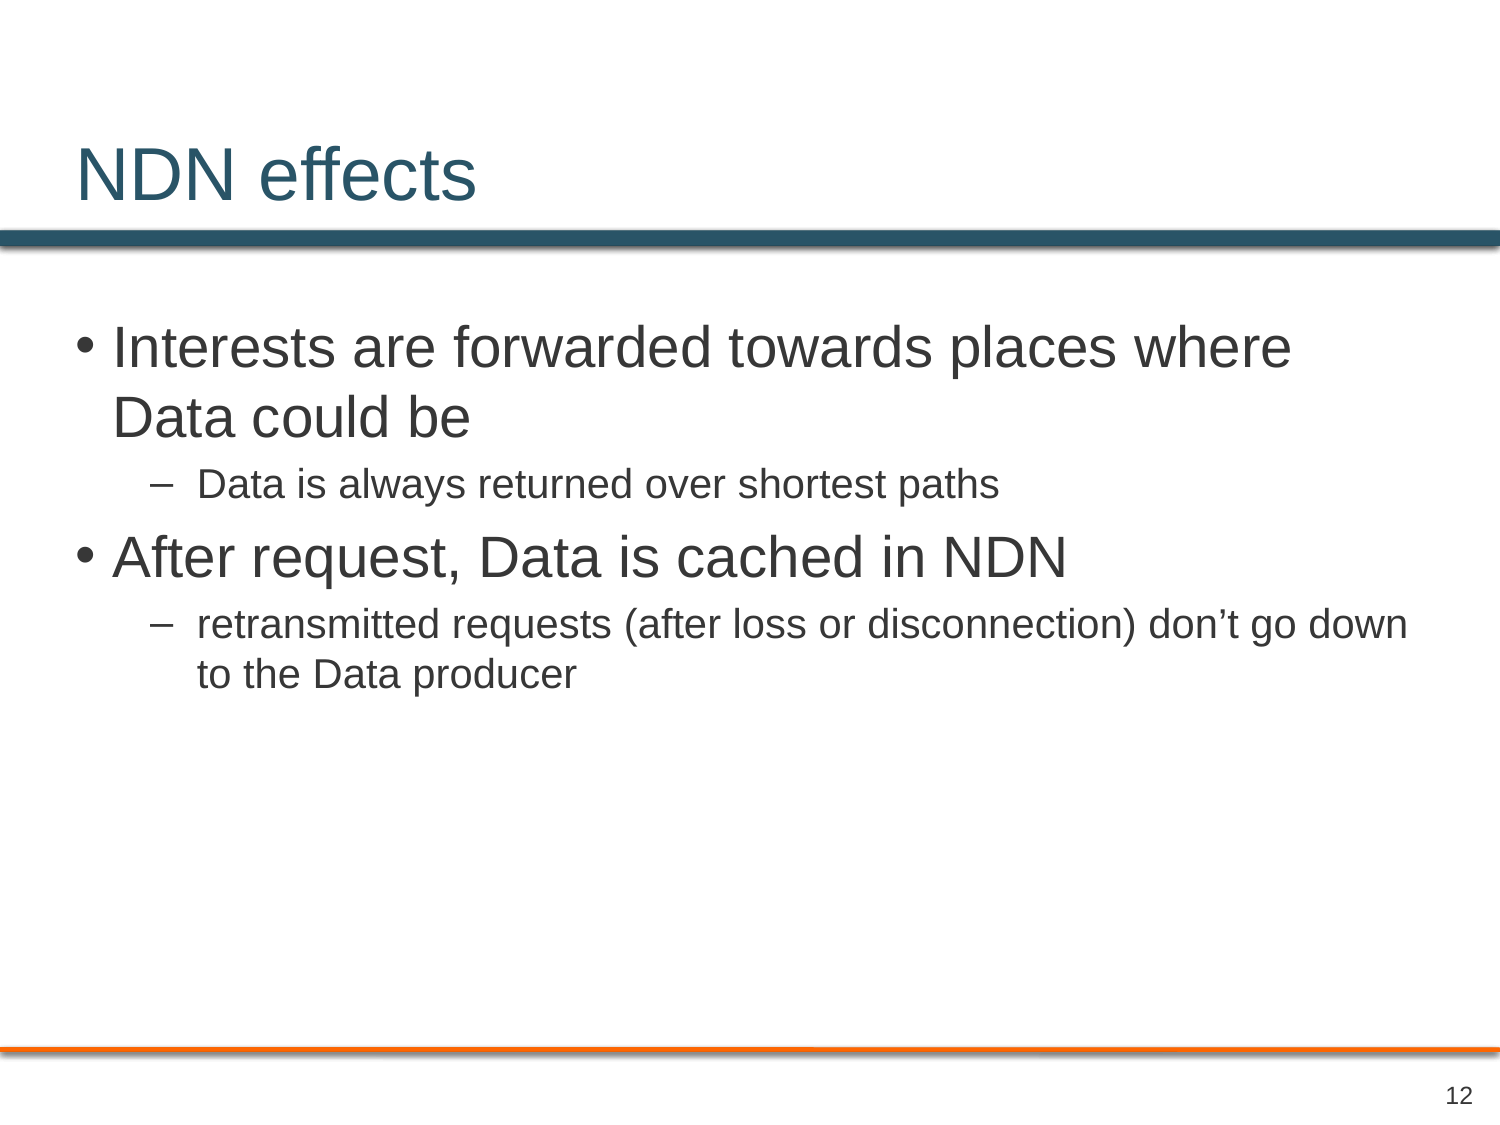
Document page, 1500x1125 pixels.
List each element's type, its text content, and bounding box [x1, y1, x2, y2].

slide_number 12 [1123, 1065, 1474, 1125]
list Interests are forwarded towards places where Data could be Data is always returned over shortest paths After request, Data is cached in NDN retransmitted requests (after loss or disconnection) don’t go down to the Data producer [75, 301, 1425, 704]
title NDN effects [75, 11, 1425, 216]
